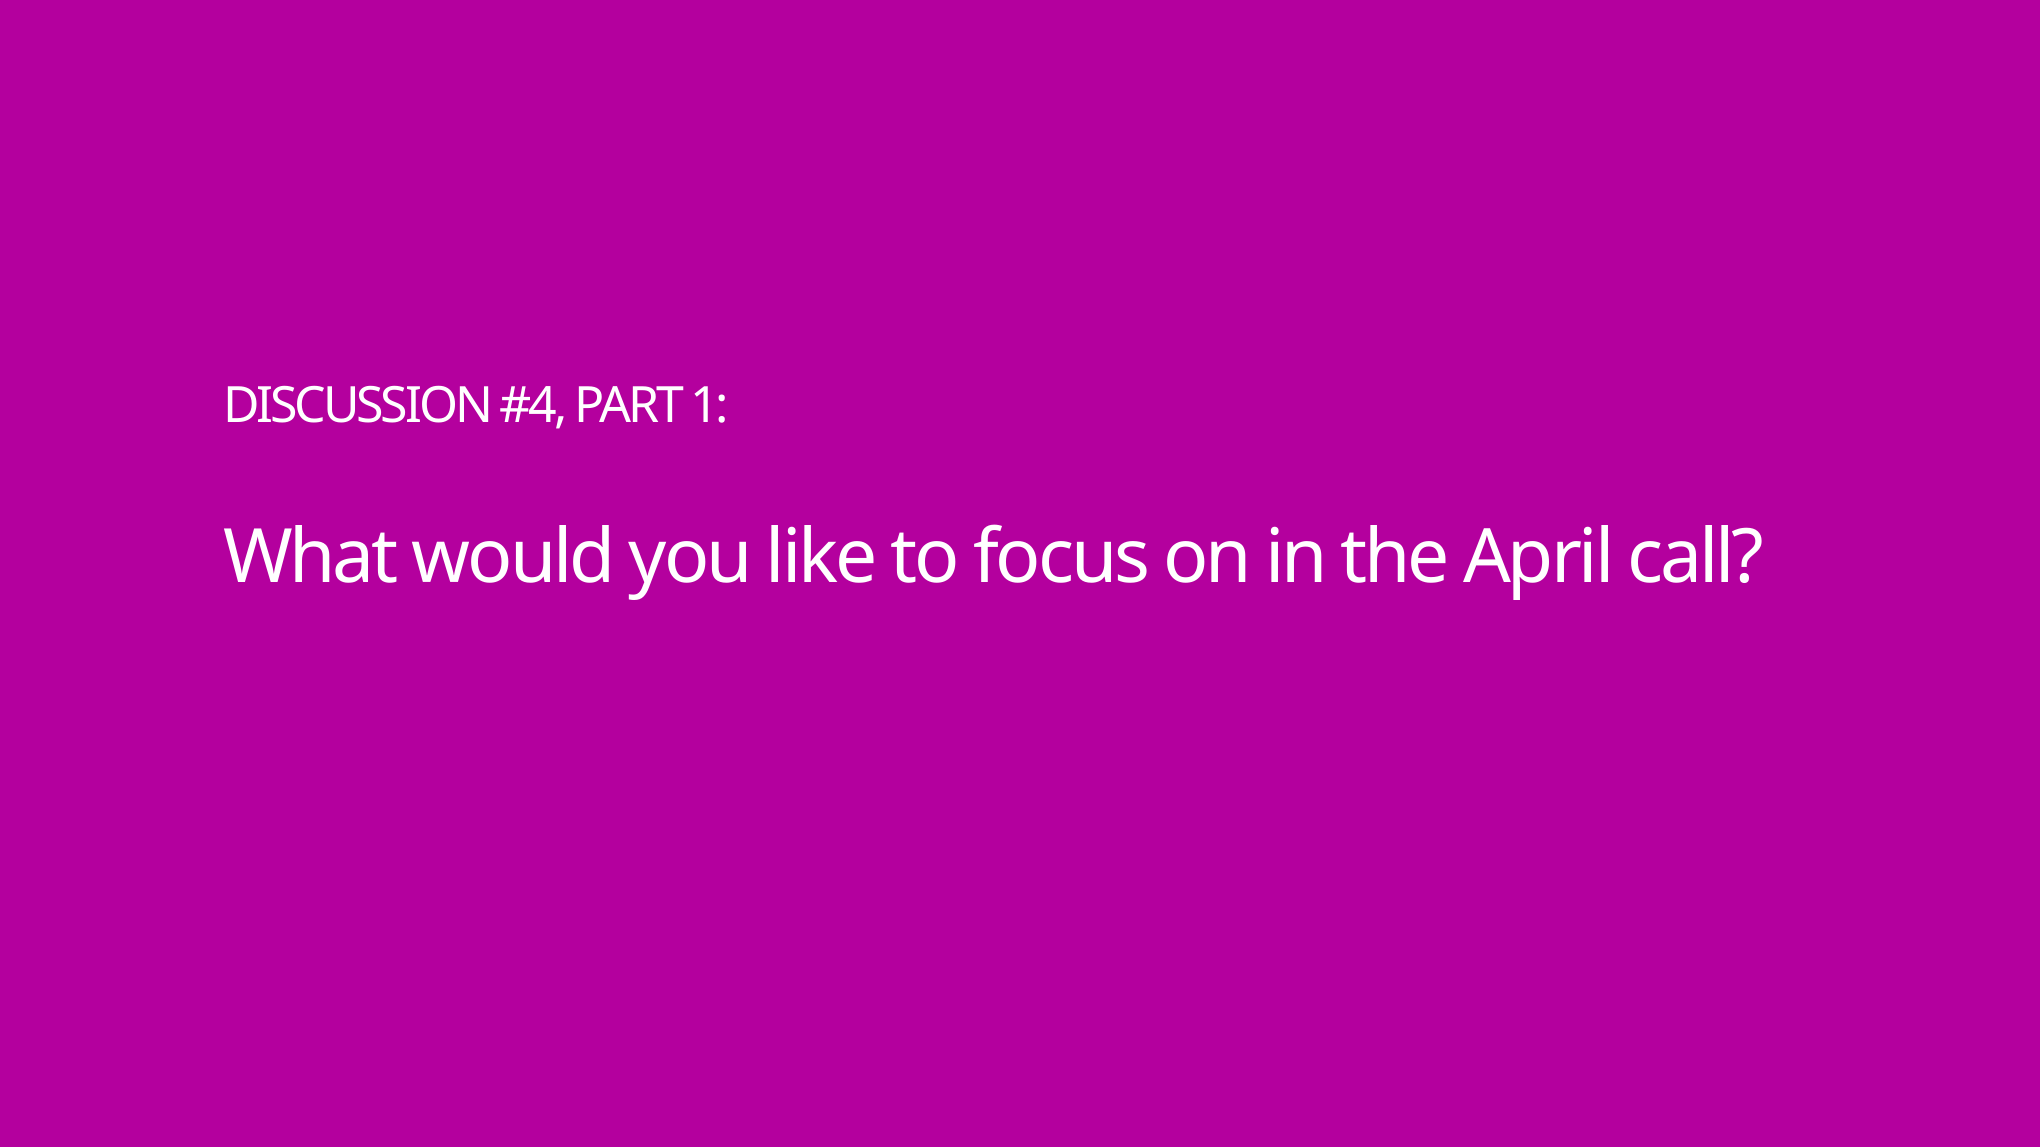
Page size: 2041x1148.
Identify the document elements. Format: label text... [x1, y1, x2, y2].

title DISCUSSION #4, PART 1: [223, 365, 2041, 428]
text_box What would you like to focus on in the April call? [223, 462, 1876, 564]
